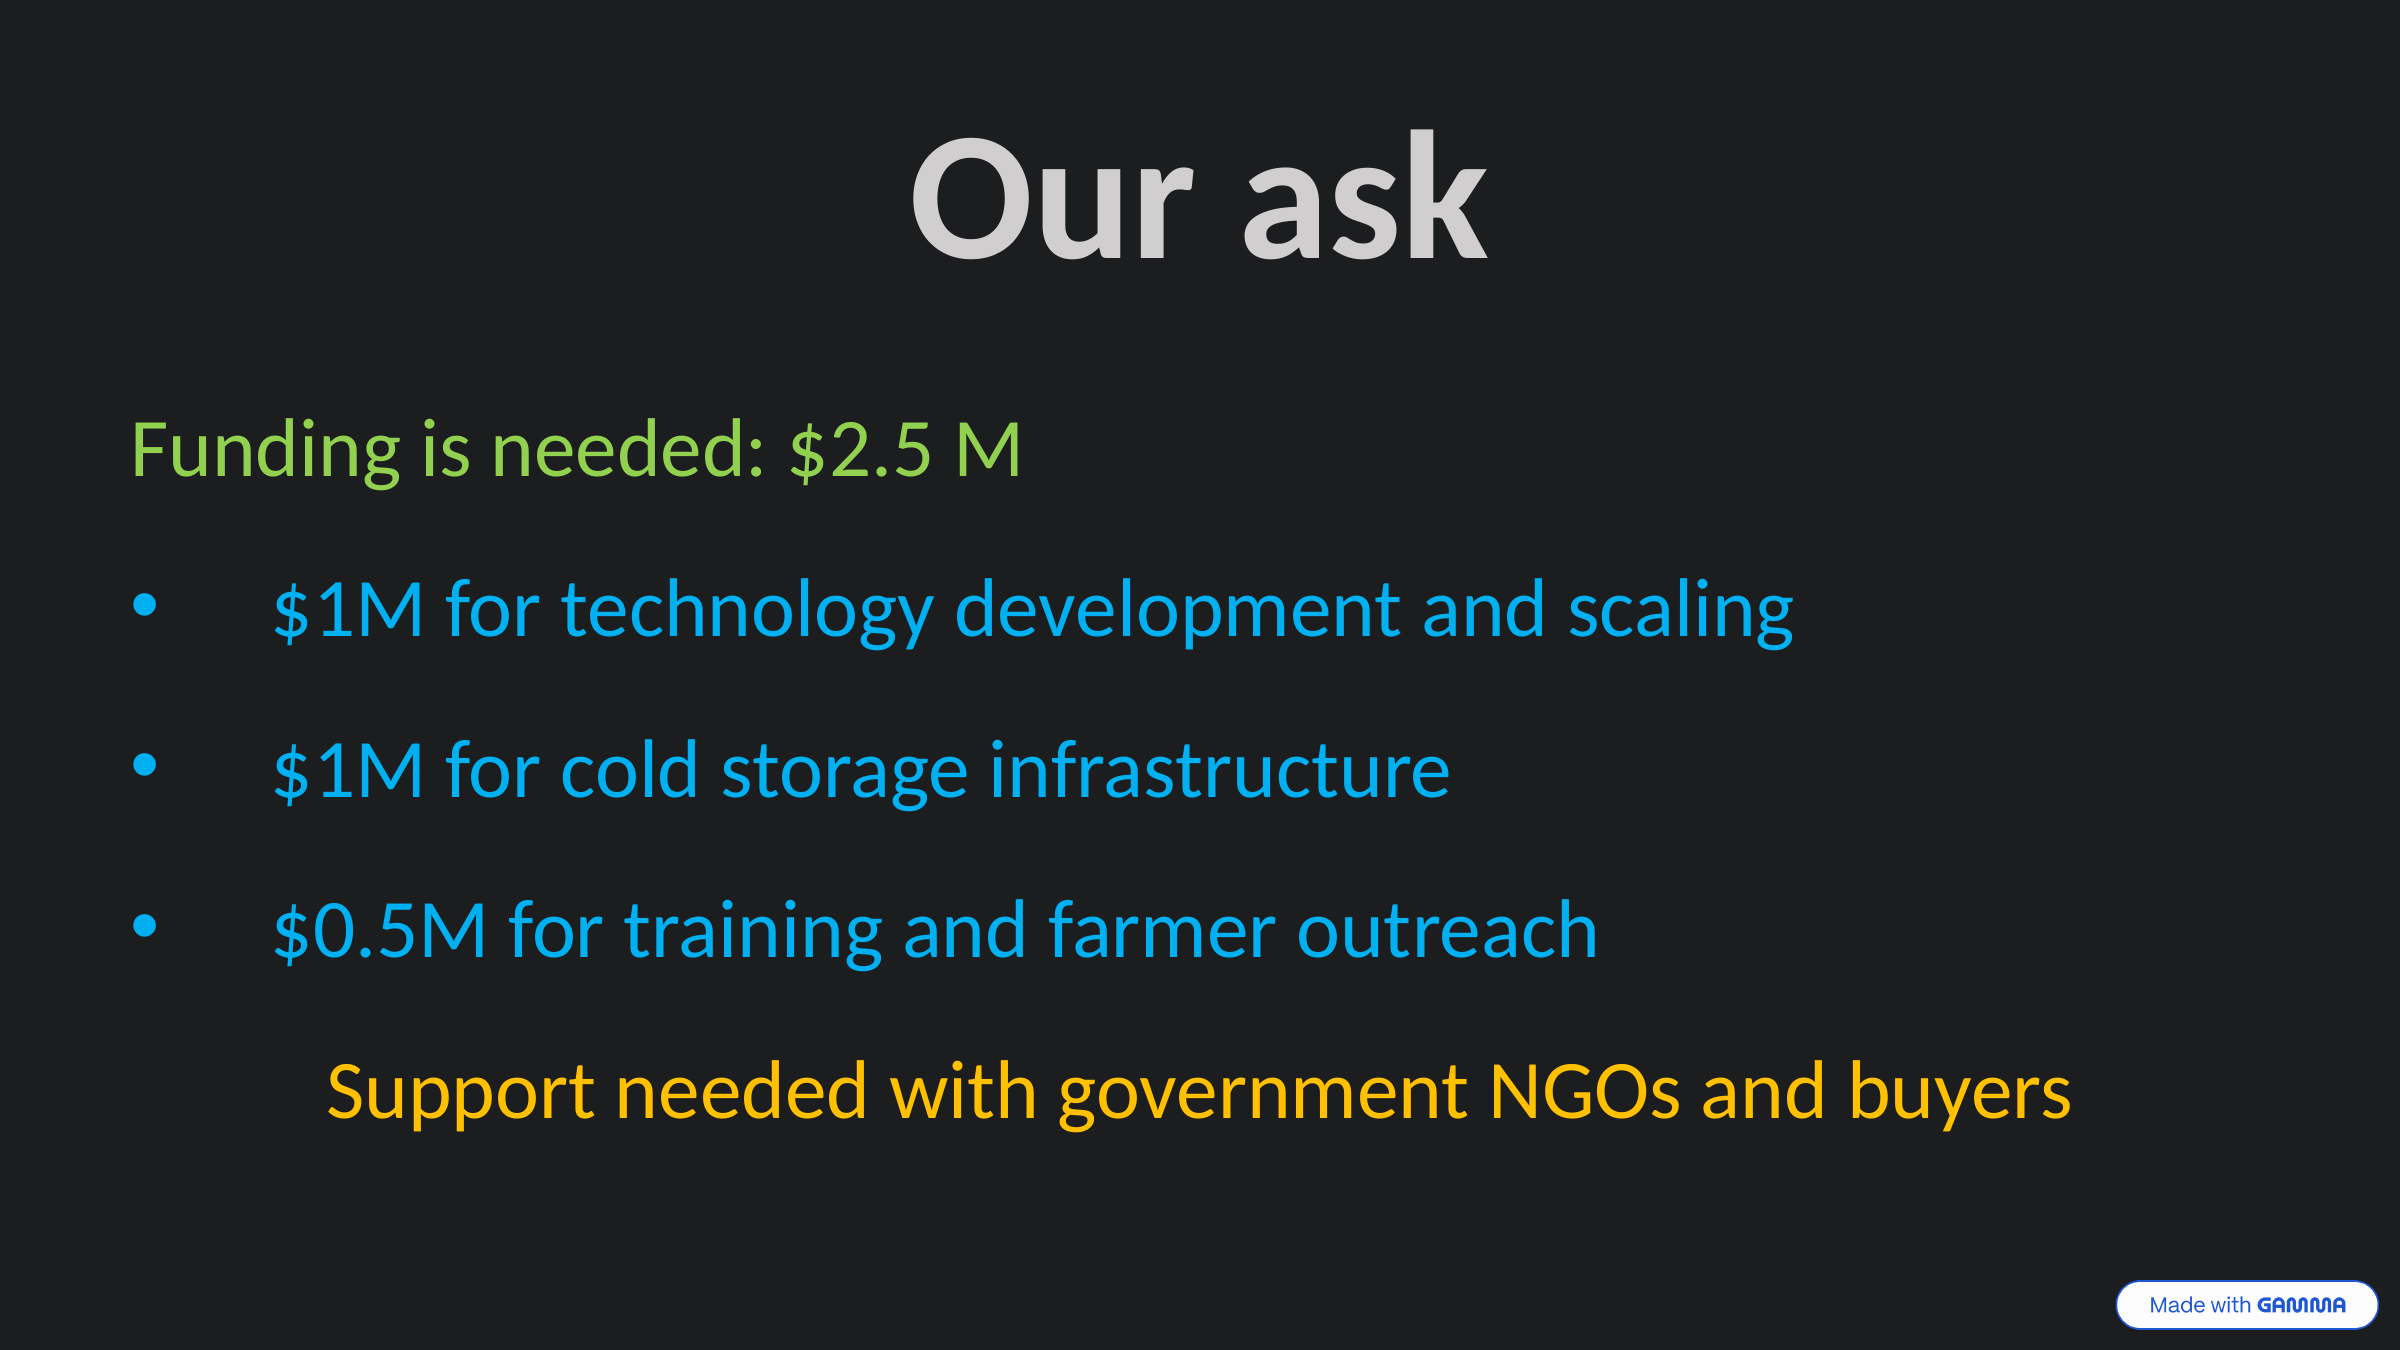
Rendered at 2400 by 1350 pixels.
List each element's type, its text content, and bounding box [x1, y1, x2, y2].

picture [2106, 1271, 2389, 1339]
text_box Funding is needed: $2.5 M $1M for technology development and scaling $1M for cold storage infrastructure $0.5M for training and farmer outreach Support needed with government NGOs and buyers [130, 332, 2270, 654]
text_box Our ask [744, 202, 1656, 296]
text_box [130, 742, 1155, 818]
text_box [128, 850, 1154, 970]
